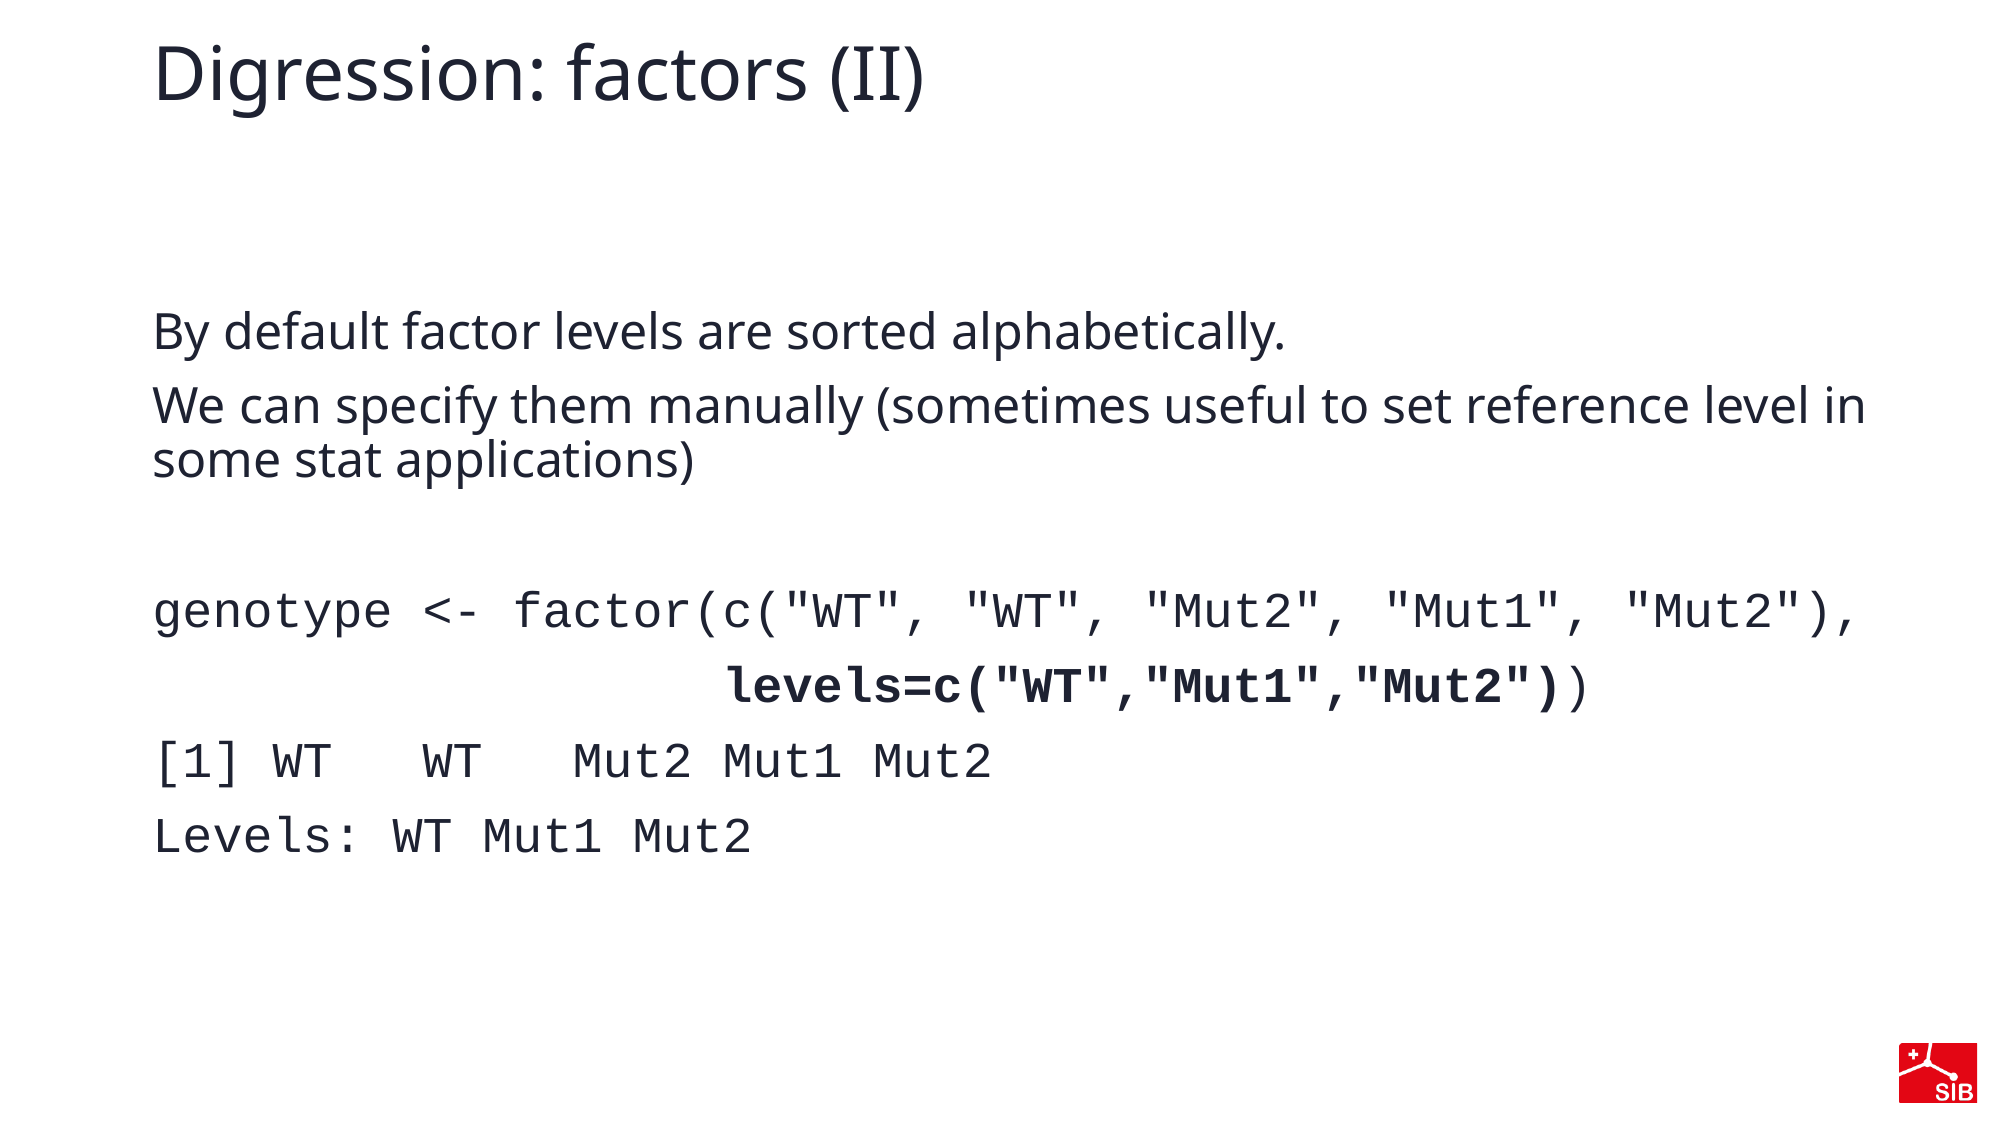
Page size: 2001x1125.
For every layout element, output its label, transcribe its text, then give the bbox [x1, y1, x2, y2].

list By default factor levels are sorted alphabetically. We can specify them manually (sometimes useful to set reference level in some stat applications) genotype <- factor(c("WT", "WT", "Mut2", "Mut1", "Mut2"), levels=c("WT","Mut1","Mut2")) [1] WT WT Mut2 Mut1 Mut2 Levels: WT Mut1 Mut2 [137, 298, 1904, 1013]
title Digression: factors (II) [137, 42, 1863, 117]
